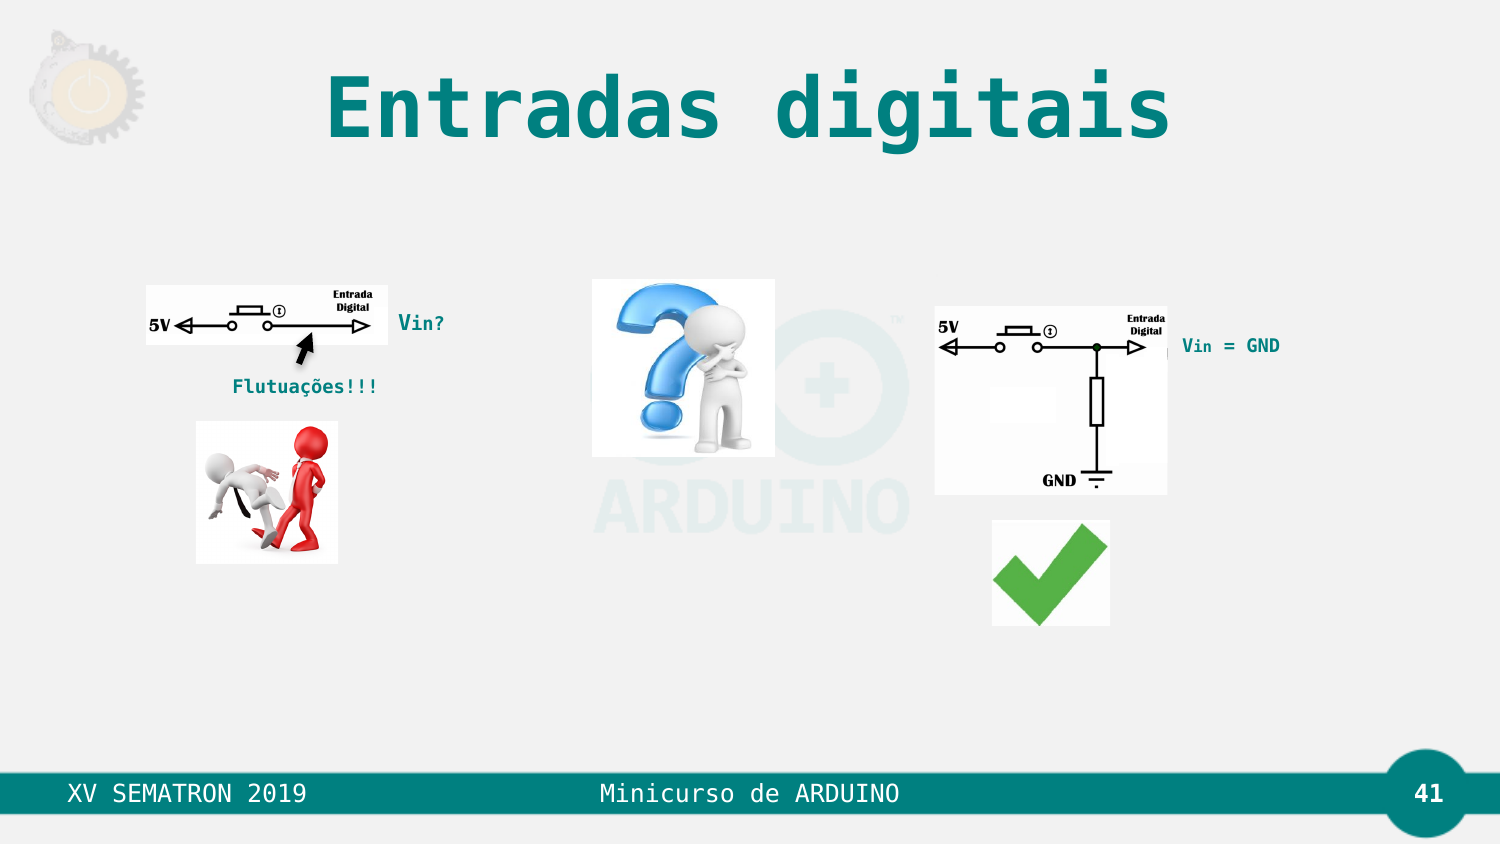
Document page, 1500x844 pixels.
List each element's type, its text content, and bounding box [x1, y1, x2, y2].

picture [0, 0, 1500, 844]
text_box Vin? [393, 300, 466, 342]
text_box Vin = GND [1172, 325, 1299, 364]
title Entradas digitais [75, 33, 1425, 175]
text_box Flutuações!!! [217, 366, 394, 405]
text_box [298, 331, 313, 364]
slide_number 41 [1098, 770, 1459, 815]
